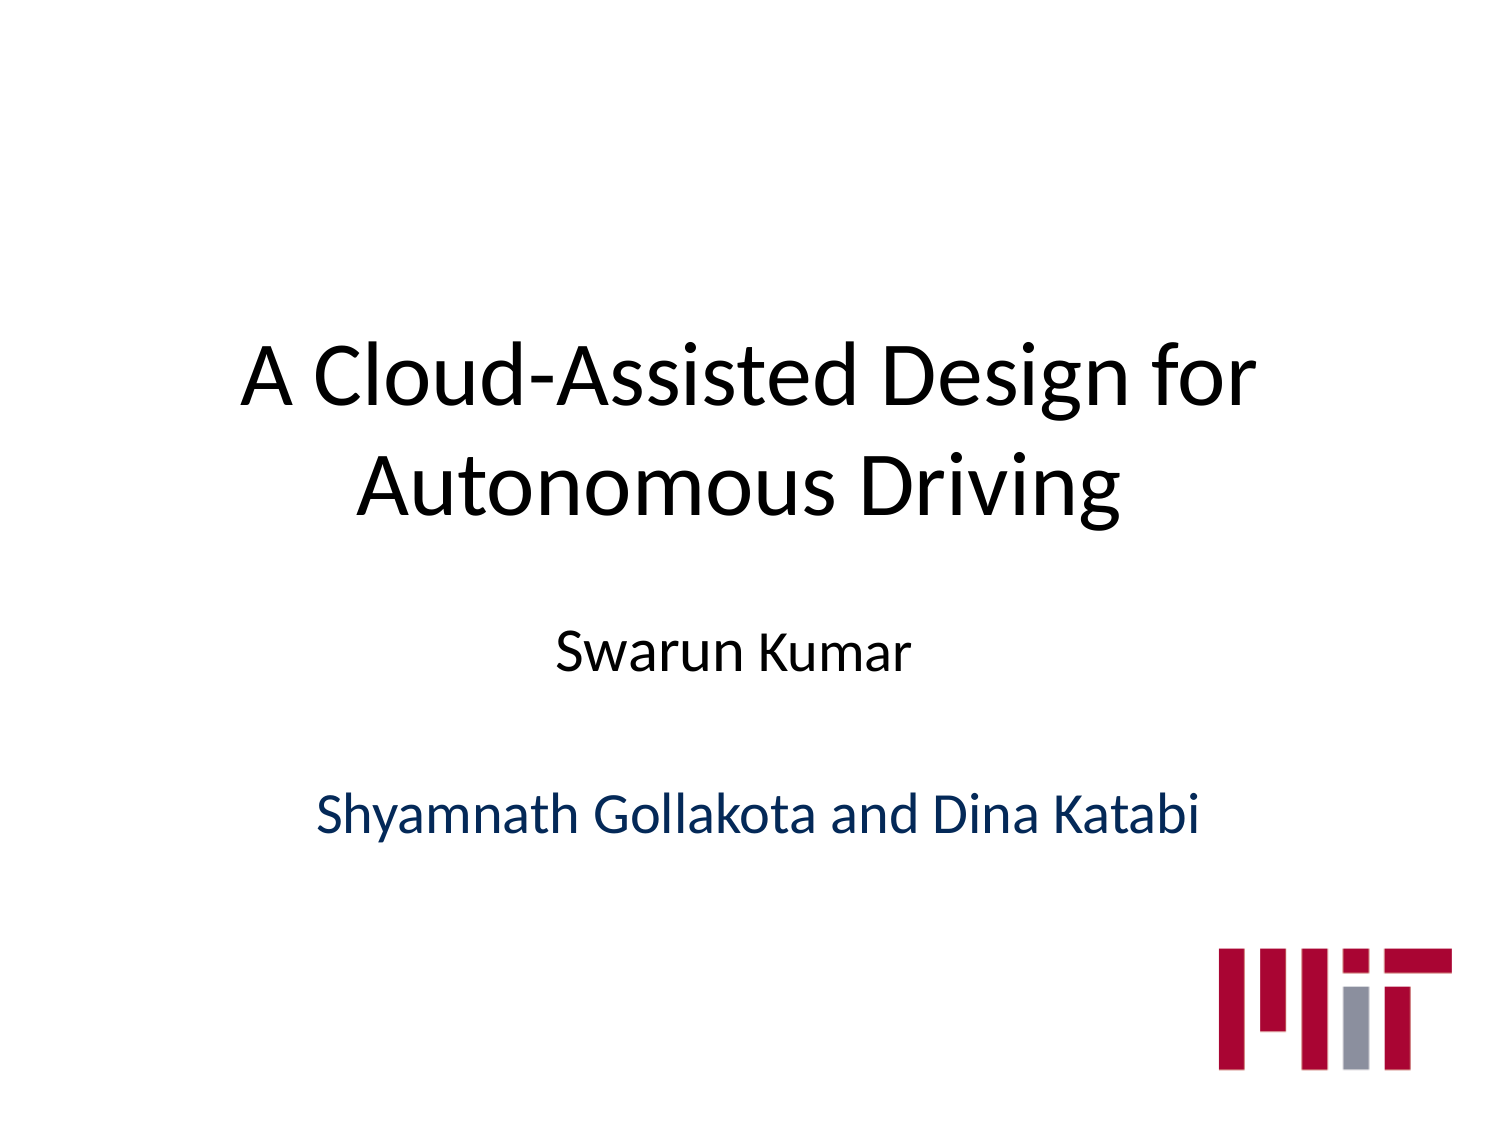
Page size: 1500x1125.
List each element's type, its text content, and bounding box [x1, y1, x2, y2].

picture [1192, 928, 1466, 1091]
subtitle Swarun Kumar [485, 601, 984, 775]
title A Cloud-Assisted Design for Autonomous Driving [112, 303, 1388, 545]
text_box Shyamnath Gollakota and Dina Katabi [79, 775, 1433, 1064]
